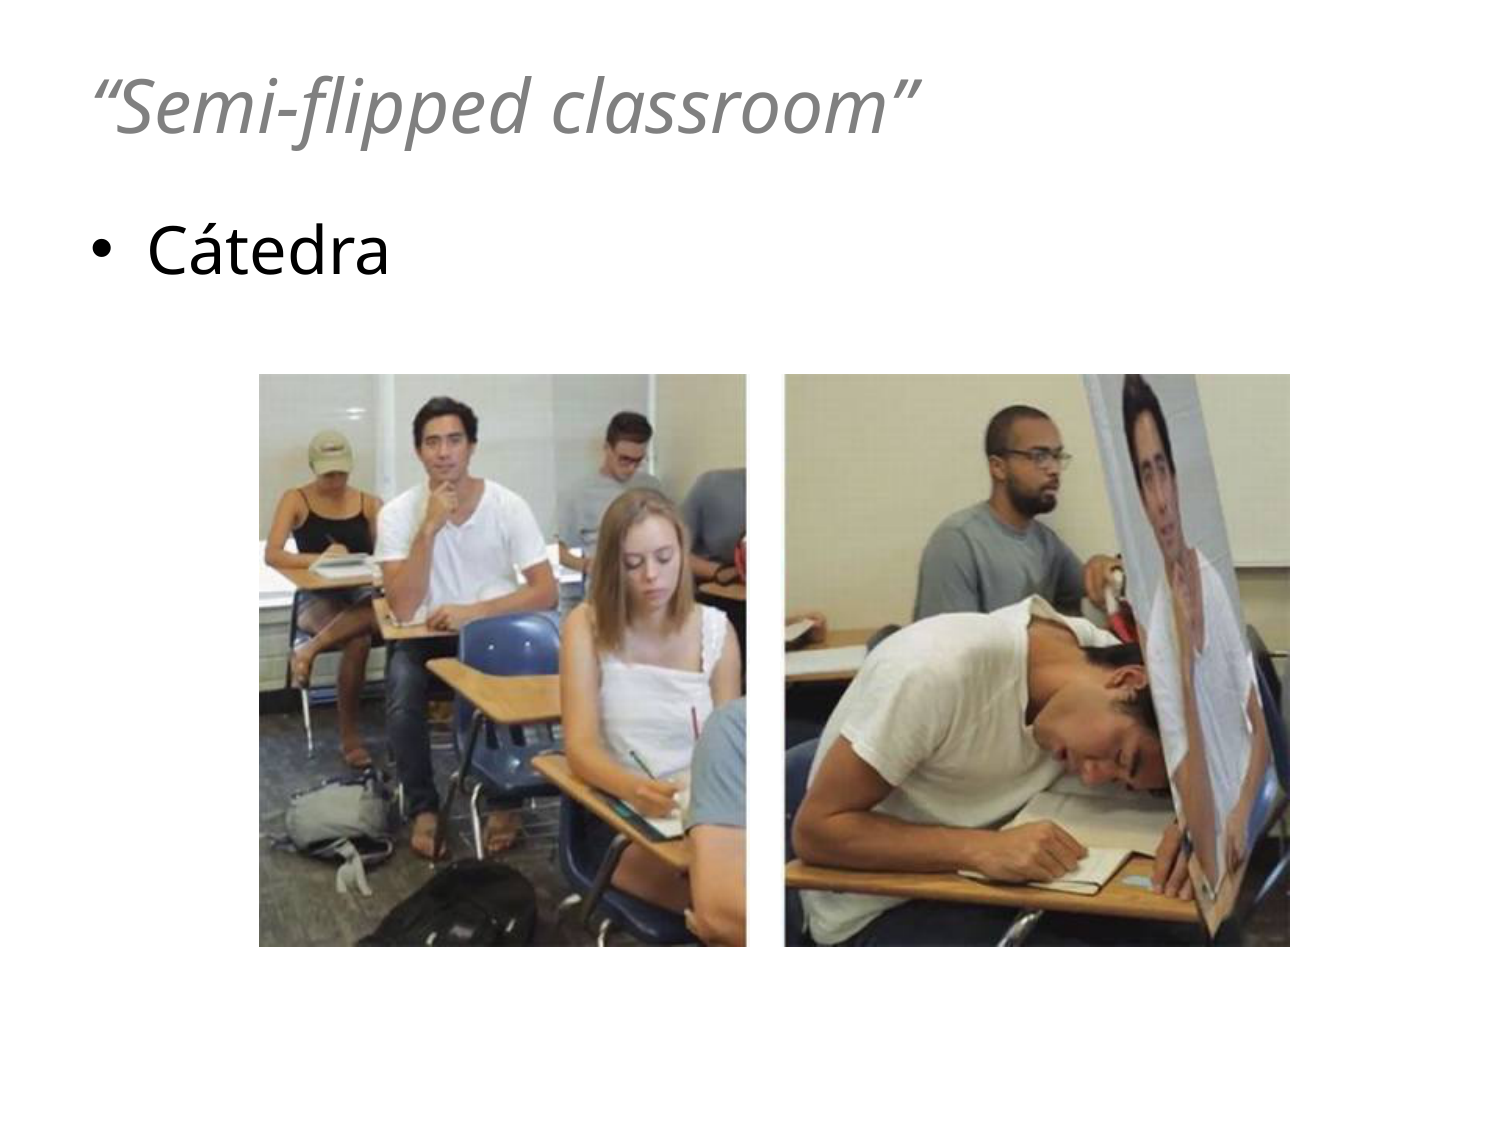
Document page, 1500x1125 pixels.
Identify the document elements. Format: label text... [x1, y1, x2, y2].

title “Semi-flipped classroom” [75, 45, 1425, 163]
picture [779, 374, 1290, 948]
list Cátedra [75, 200, 1425, 1005]
picture [259, 374, 751, 948]
